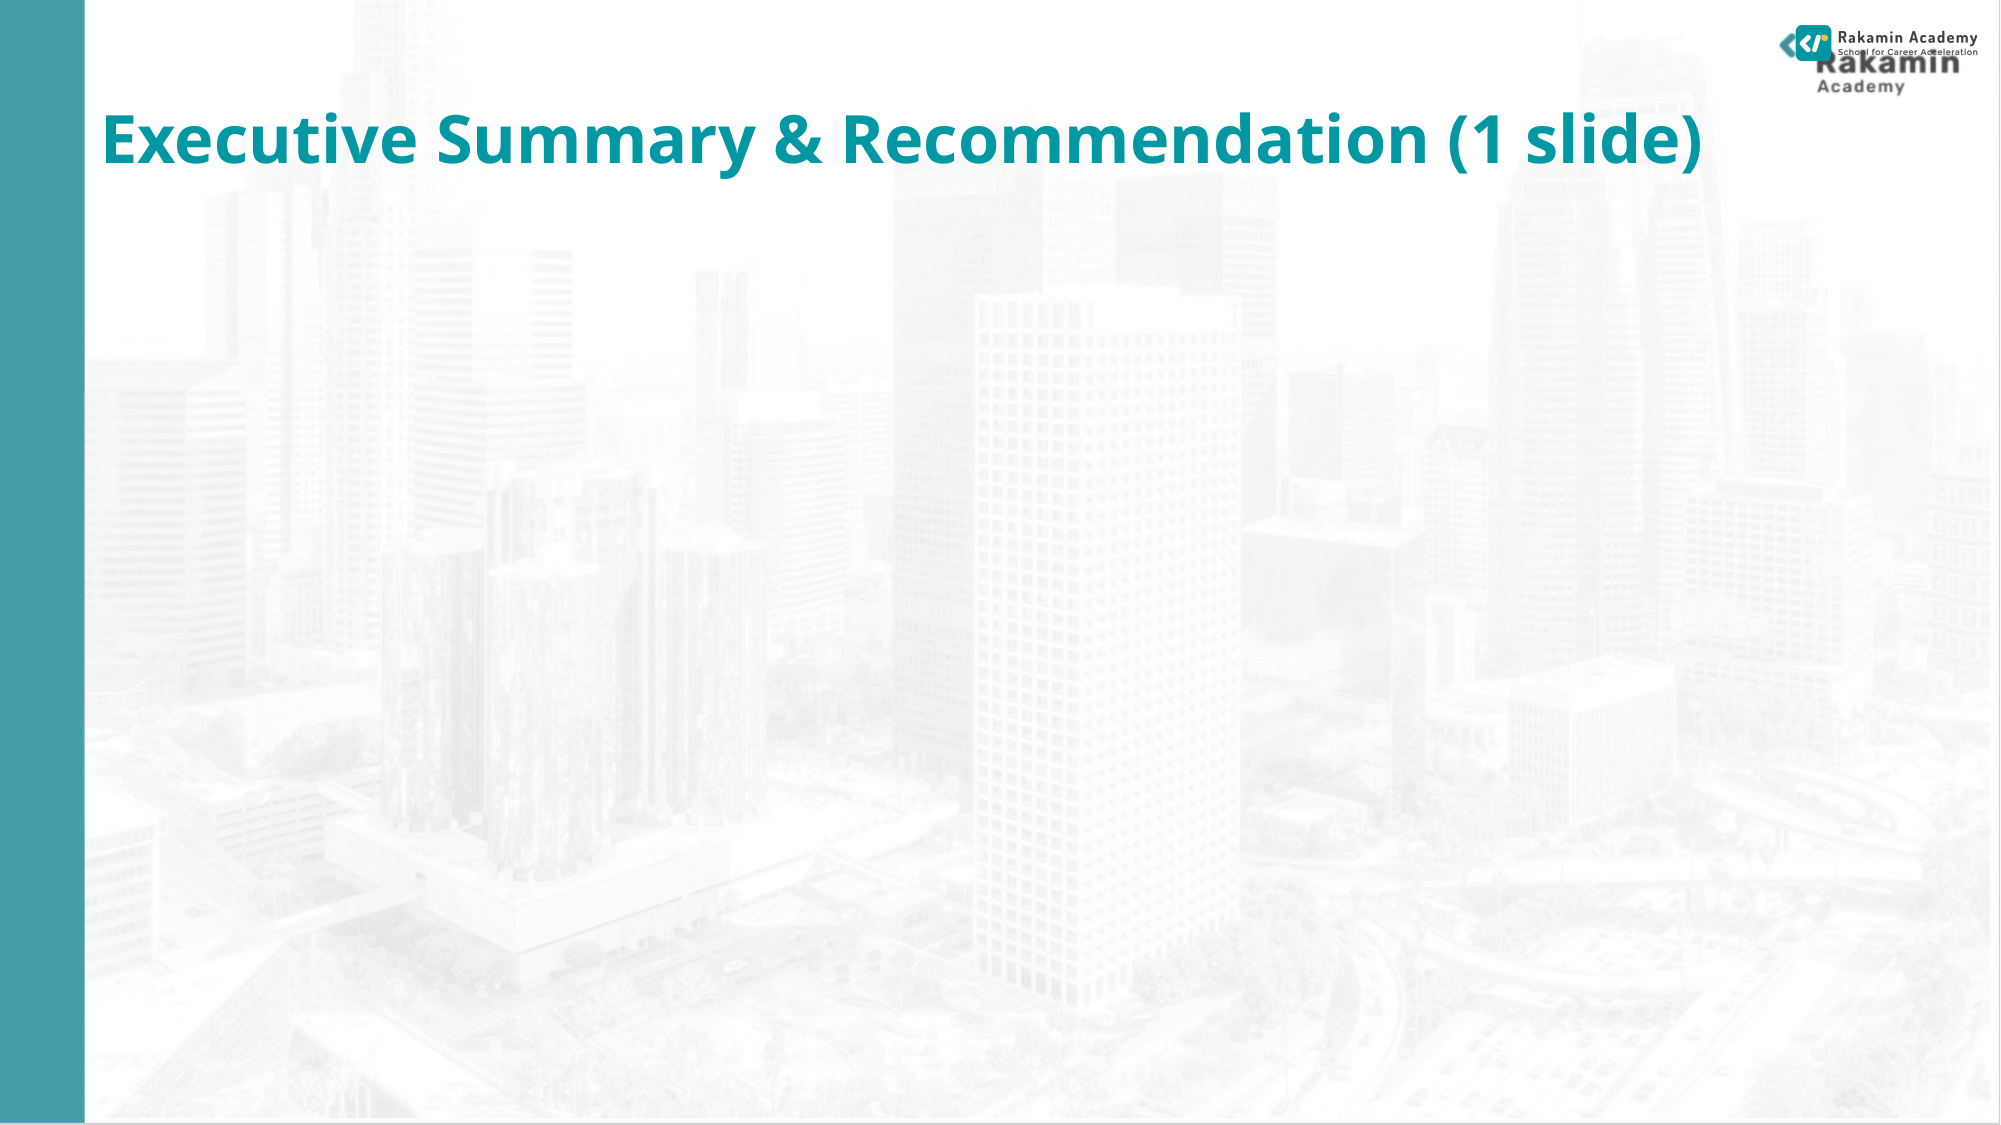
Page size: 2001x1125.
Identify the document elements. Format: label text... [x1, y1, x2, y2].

picture [0, 0, 2001, 1125]
text_box Executive Summary & Recommendation (1 slide) [85, 86, 1819, 184]
